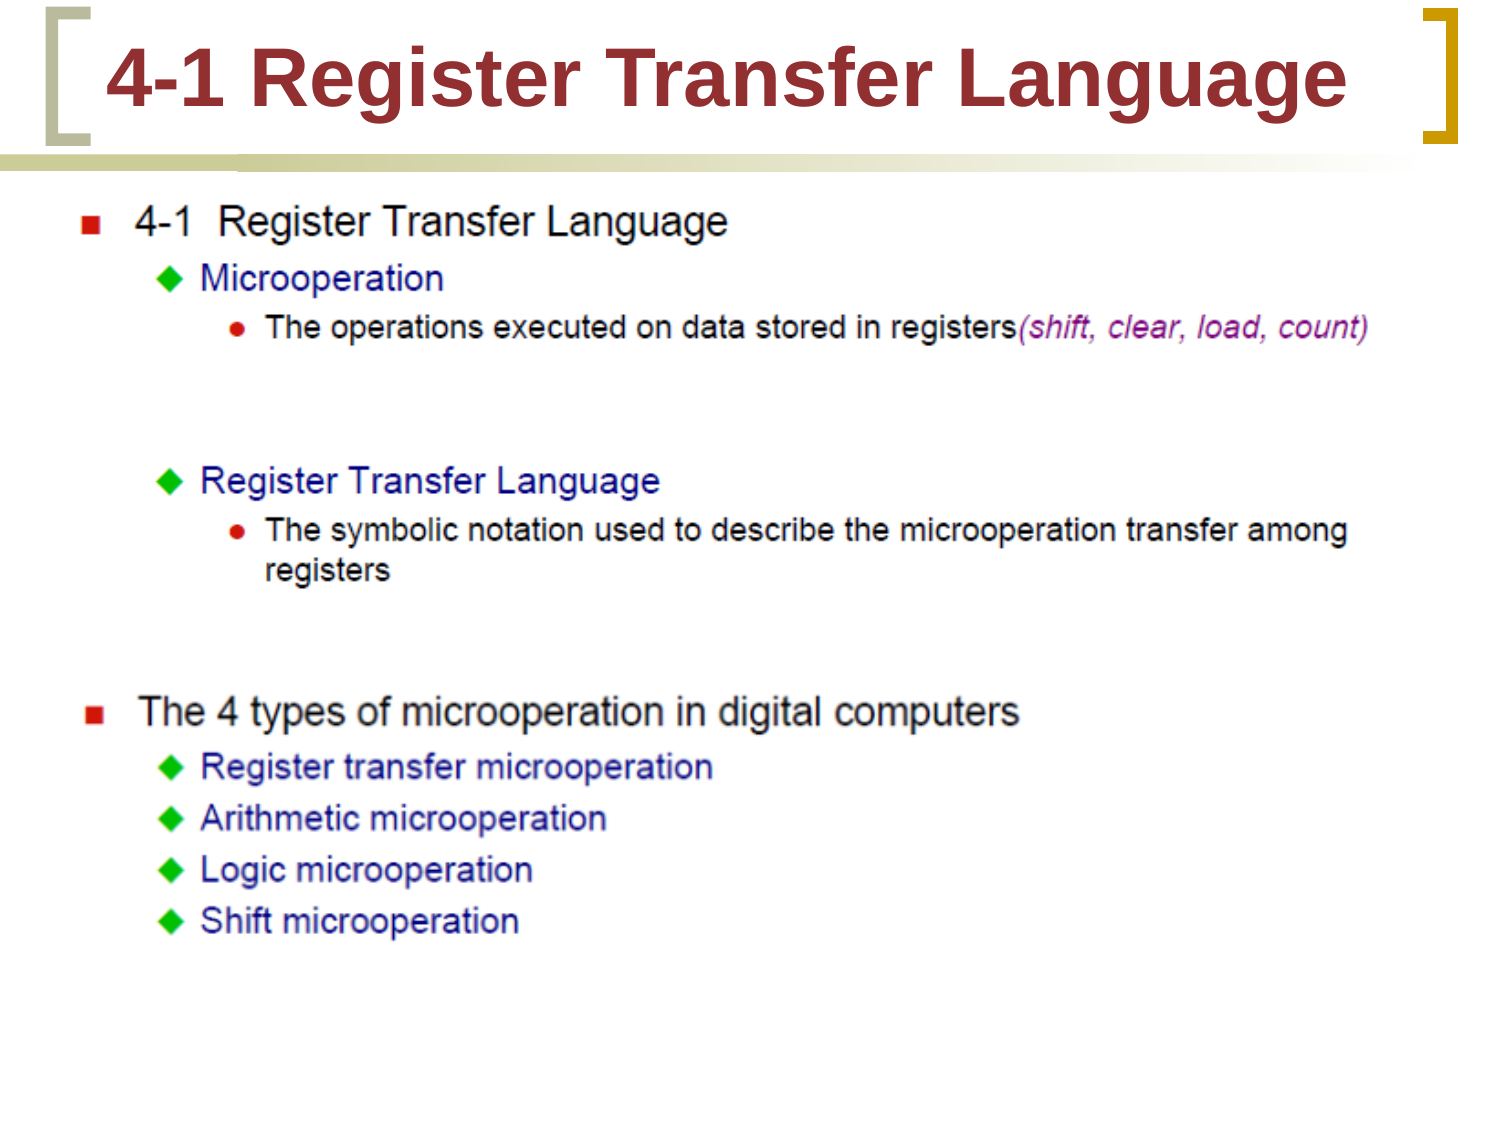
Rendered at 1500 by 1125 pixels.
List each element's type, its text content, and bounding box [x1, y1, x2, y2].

title 4-1 Register Transfer Language [91, 17, 1425, 130]
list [57, 189, 1421, 1123]
